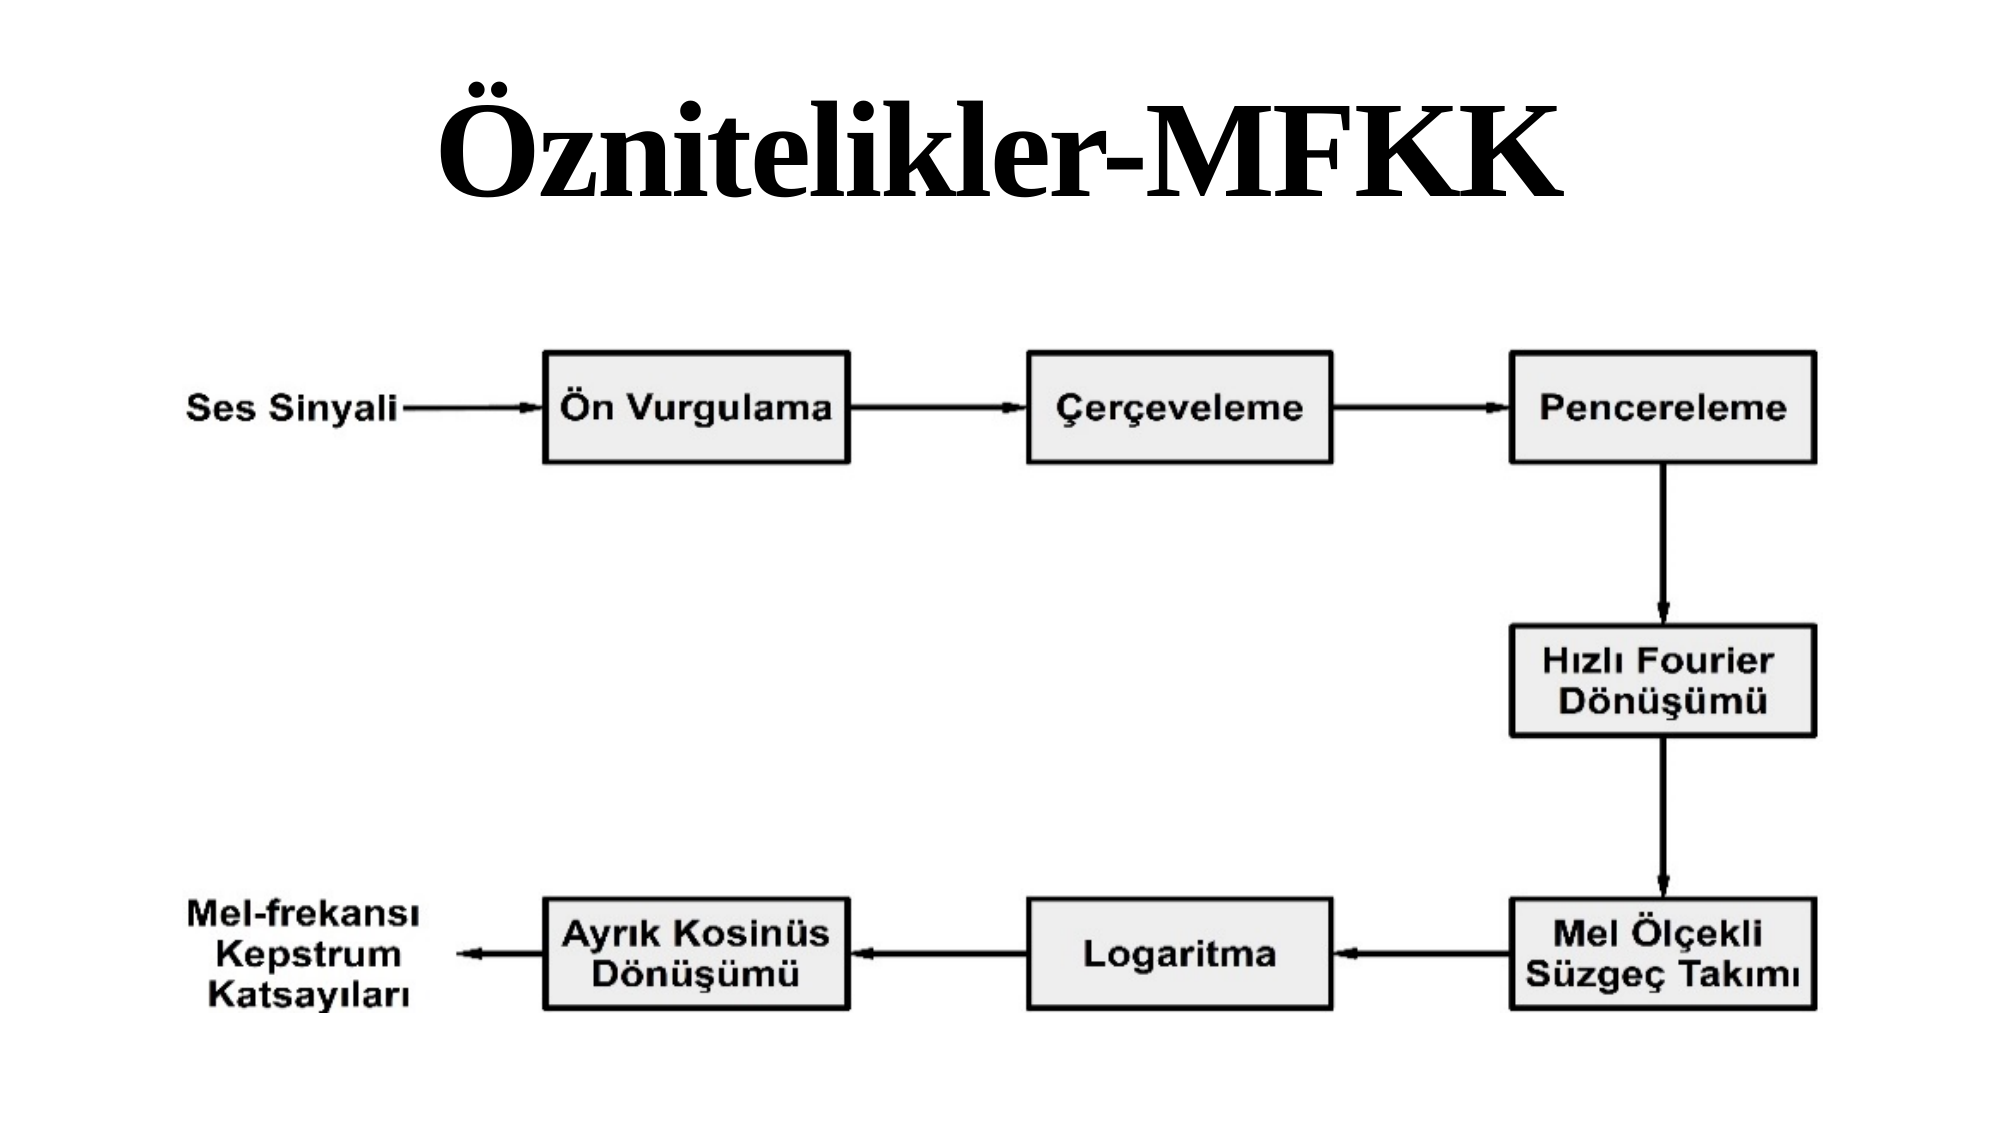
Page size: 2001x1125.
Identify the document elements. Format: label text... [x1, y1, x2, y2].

title Öznitelikler-MFKK [0, 0, 2000, 317]
picture [175, 315, 1830, 1044]
